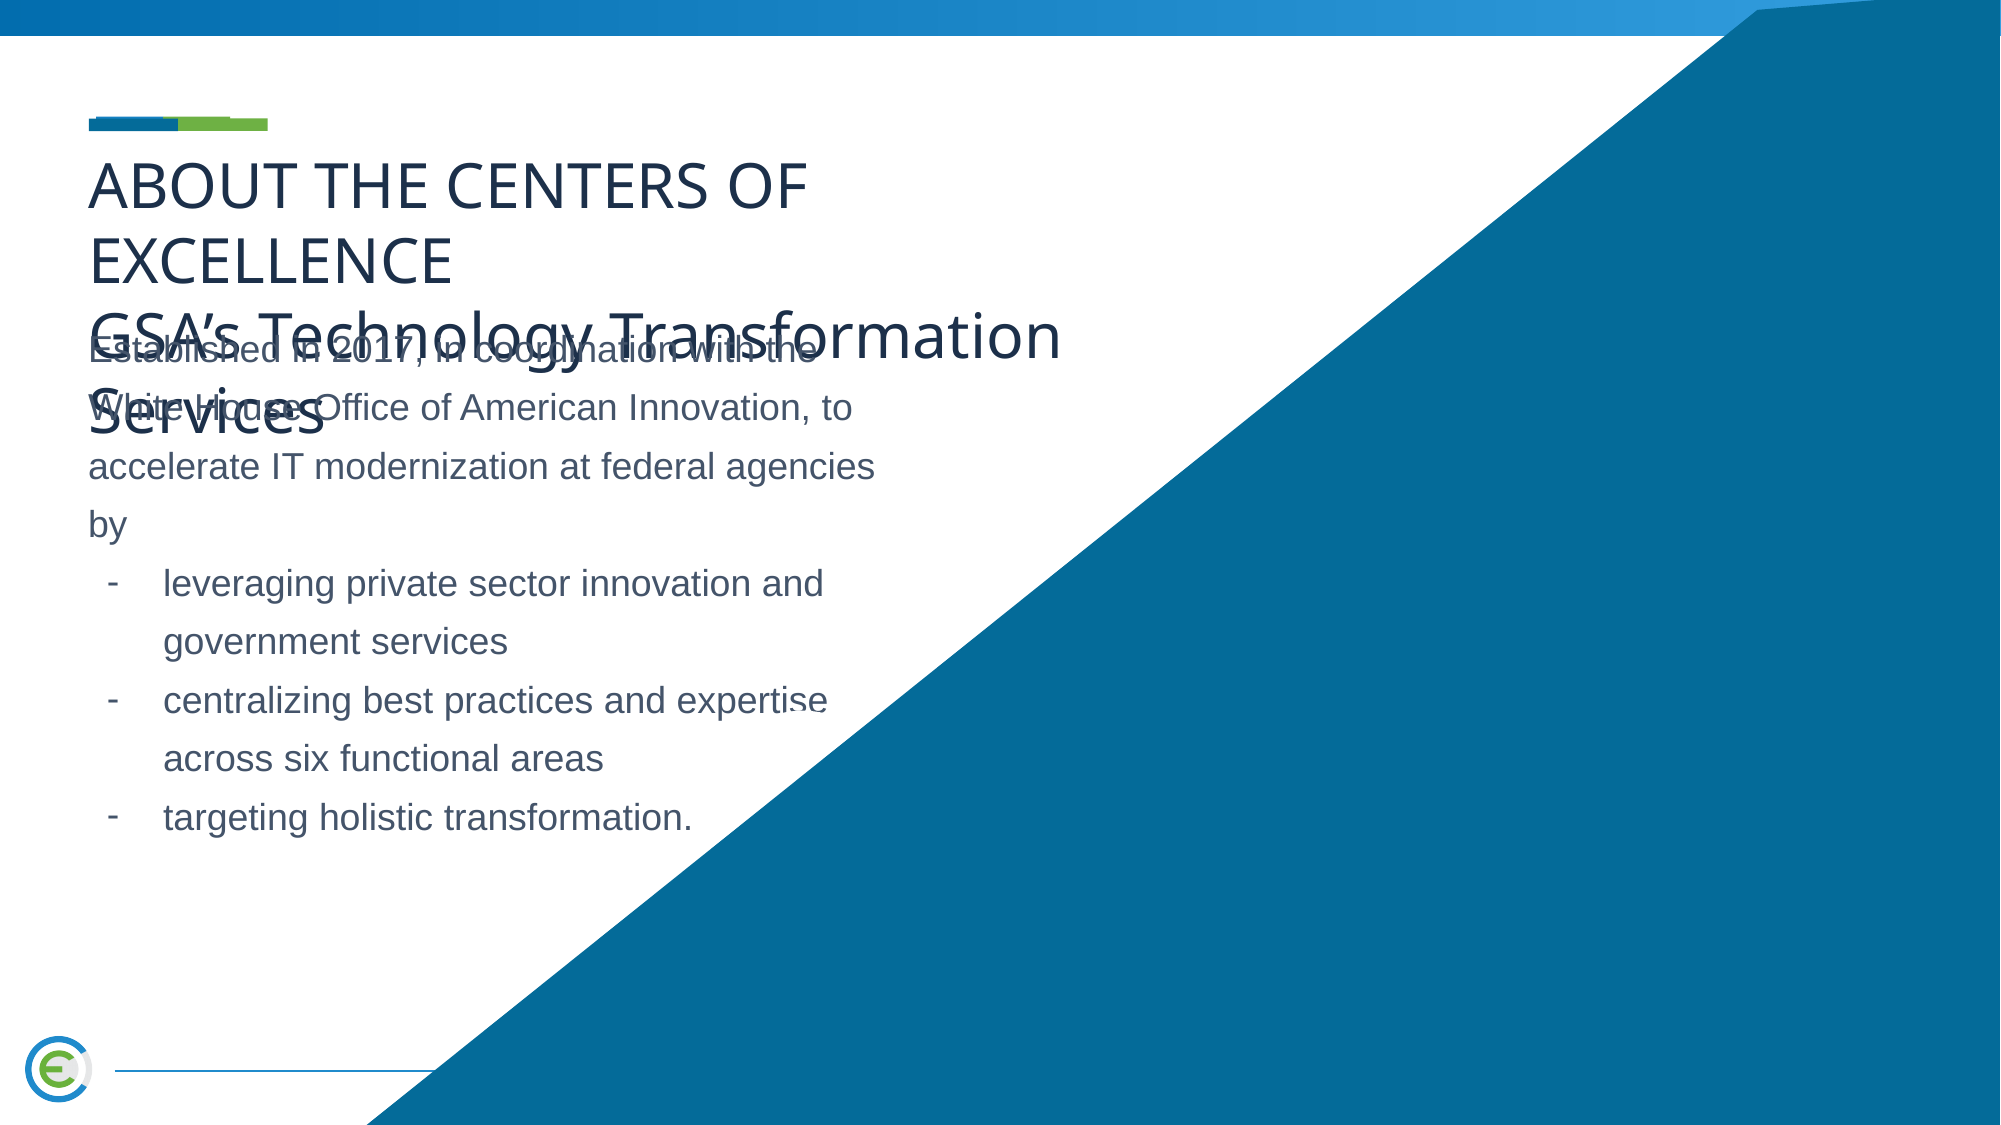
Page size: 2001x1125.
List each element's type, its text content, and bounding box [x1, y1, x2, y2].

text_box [88, 118, 269, 132]
text_box [708, 710, 859, 844]
text_box [366, 0, 2000, 1125]
text_box Established in 2017, in coordination with the White House Office of American Innovation, to accelerate IT modernization at federal agencies by leveraging private sector innovation and government services centralizing best practices and expertise across six functional areas targeting holistic transformation. [68, 291, 917, 866]
text_box [903, 543, 1061, 684]
picture [21, 1032, 96, 1109]
text_box ABOUT THE CENTERS OF EXCELLENCE GSA’s Technology Transformation Services [68, 126, 1130, 249]
